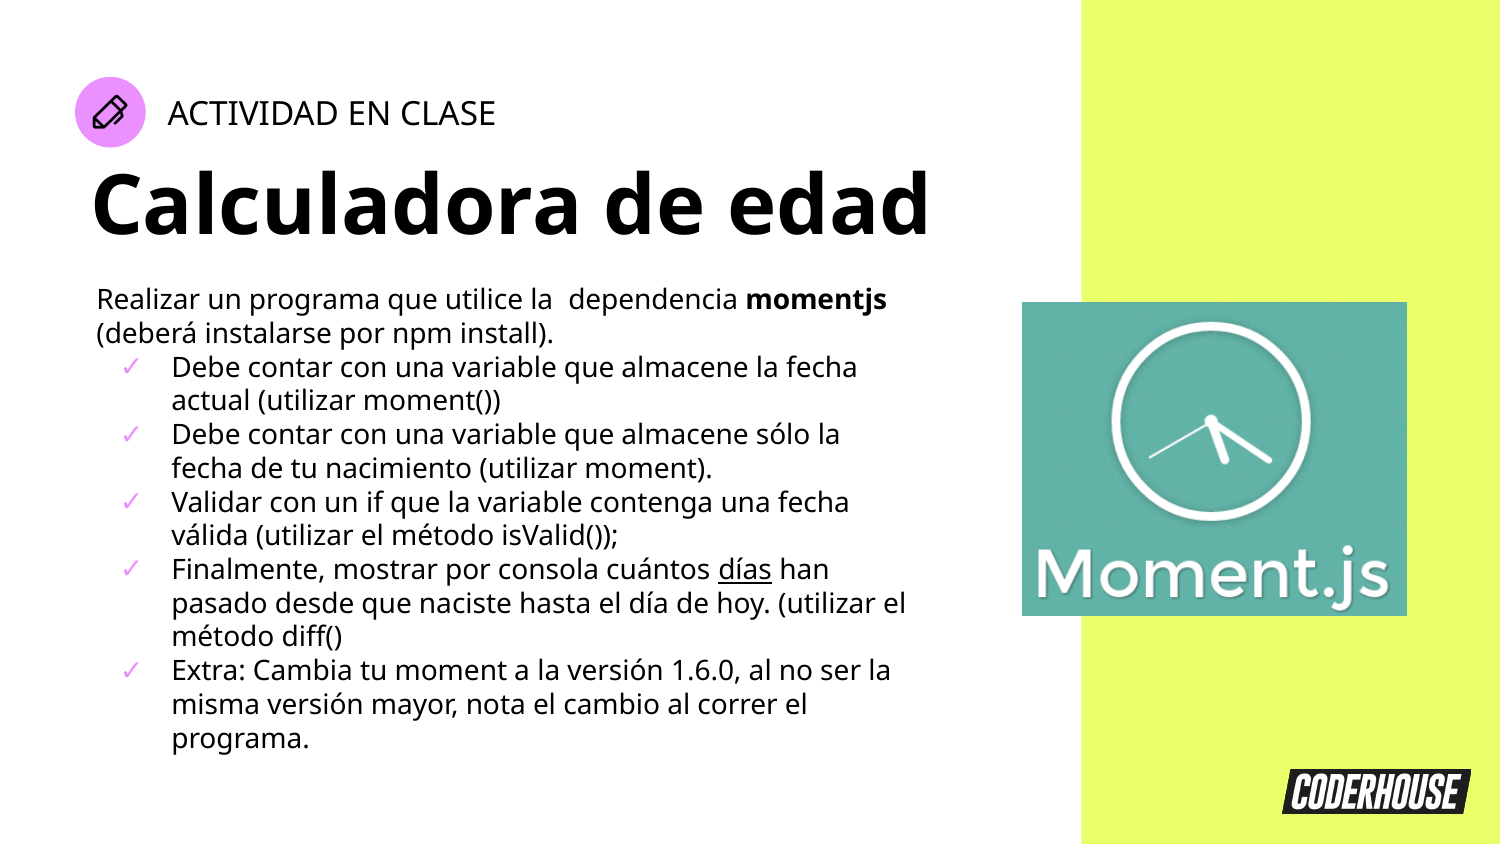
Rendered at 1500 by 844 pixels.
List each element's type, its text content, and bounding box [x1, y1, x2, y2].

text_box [74, 76, 146, 148]
text_box Calculadora de edad [75, 147, 1145, 268]
text_box ACTIVIDAD EN CLASE [152, 76, 557, 147]
text_box Realizar un programa que utilice la dependencia momentjs (deberá instalarse por npm install). Debe contar con una variable que almacene la fecha actual (utilizar moment()) Debe contar con una variable que almacene sólo la fecha de tu nacimiento (utilizar moment). Validar con un if que la variable contenga una fecha válida (utilizar el método isValid()); Finalmente, mostrar por consola cuántos días han pasado desde que naciste hasta el día de hoy. (utilizar el método diff() Extra: Cambia tu moment a la versión 1.6.0, al no ser la misma versión mayor, nota el cambio al correr el programa. [81, 266, 930, 769]
picture [1281, 769, 1471, 814]
picture [0, 0, 1407, 844]
